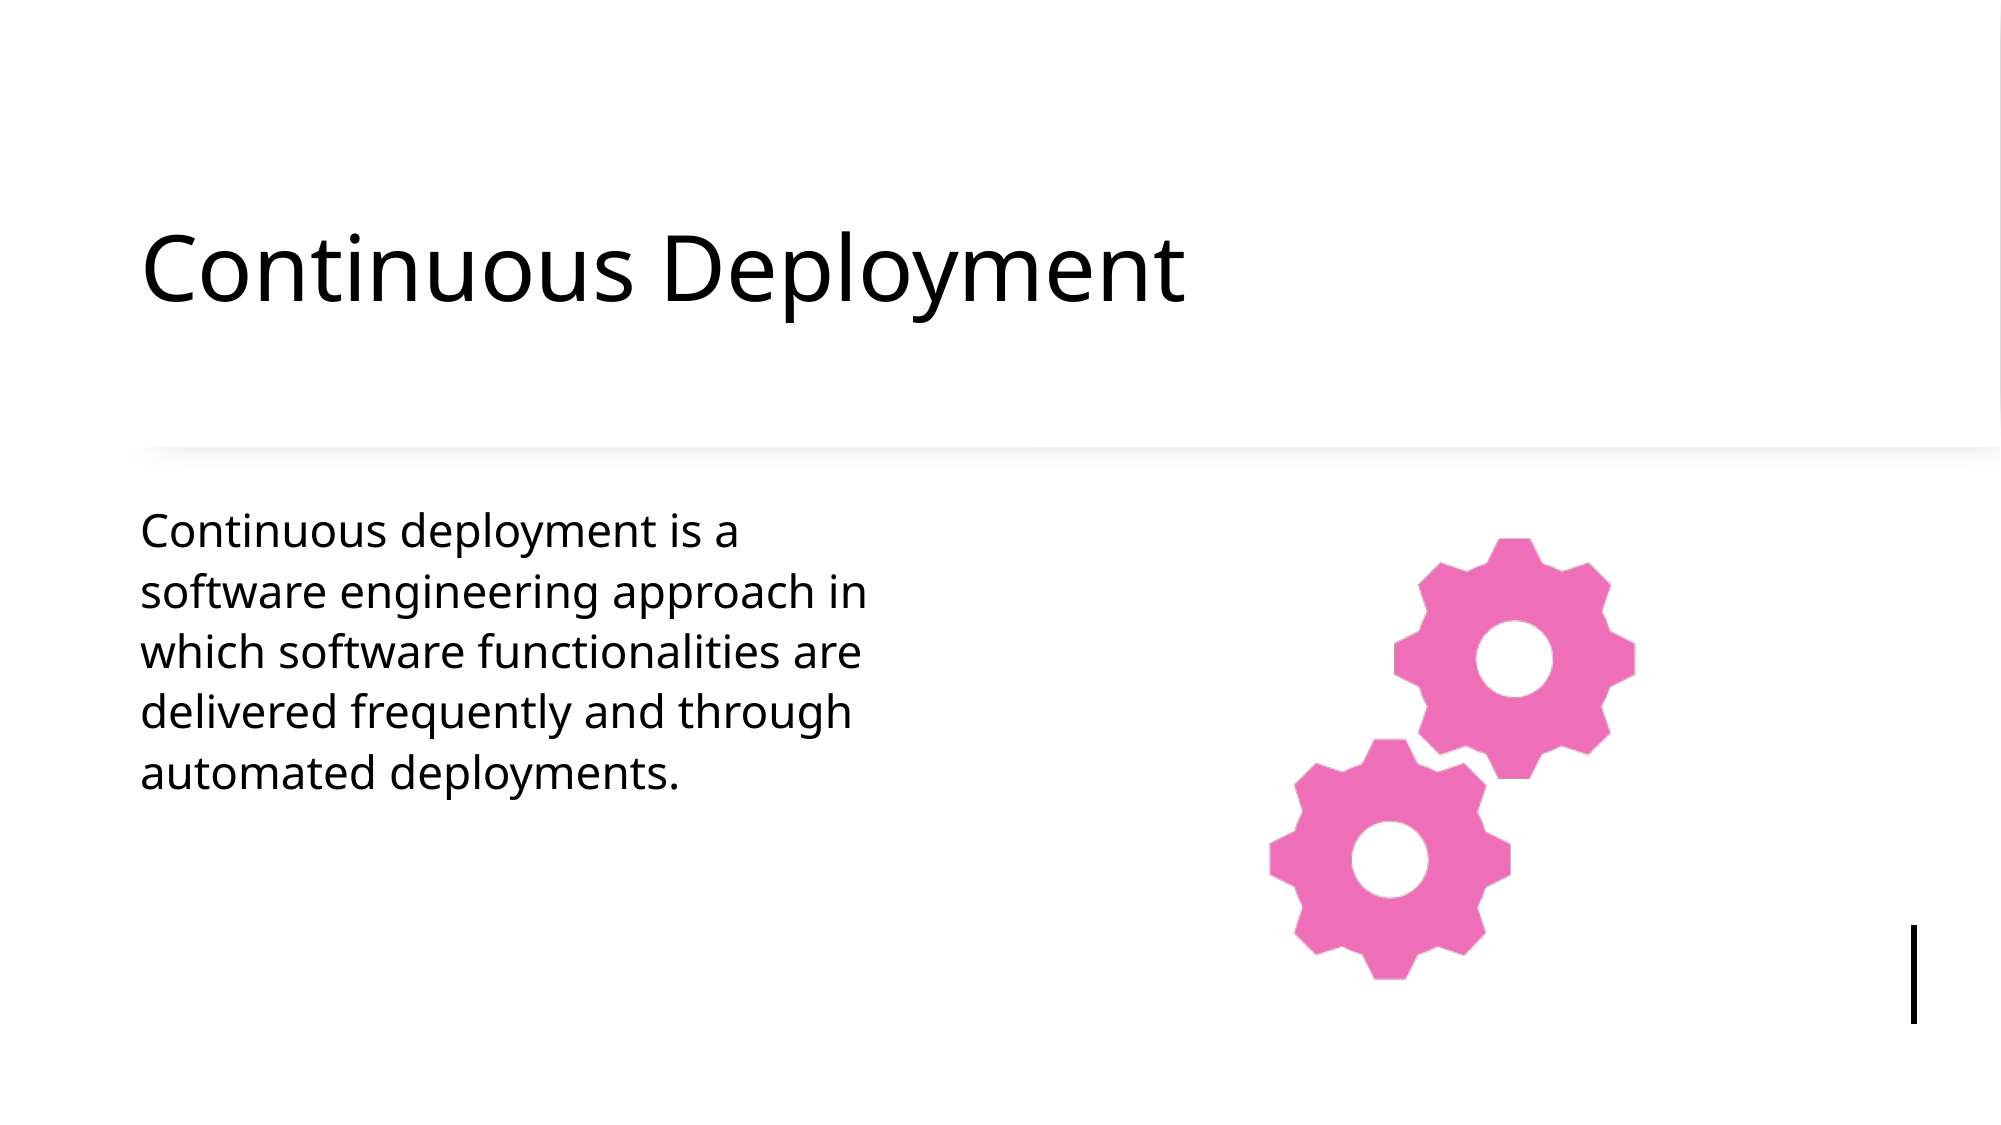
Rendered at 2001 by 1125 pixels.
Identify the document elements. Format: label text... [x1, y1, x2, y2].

title Continuous Deployment [124, 140, 1760, 390]
text_box [0, 448, 1005, 1125]
picture [1187, 495, 1717, 1024]
list Continuous deployment is a software engineering approach in which software functionalities are delivered frequently and through automated deployments. [124, 488, 926, 987]
text_box [1005, 453, 2000, 1125]
text_box [0, 0, 2000, 448]
